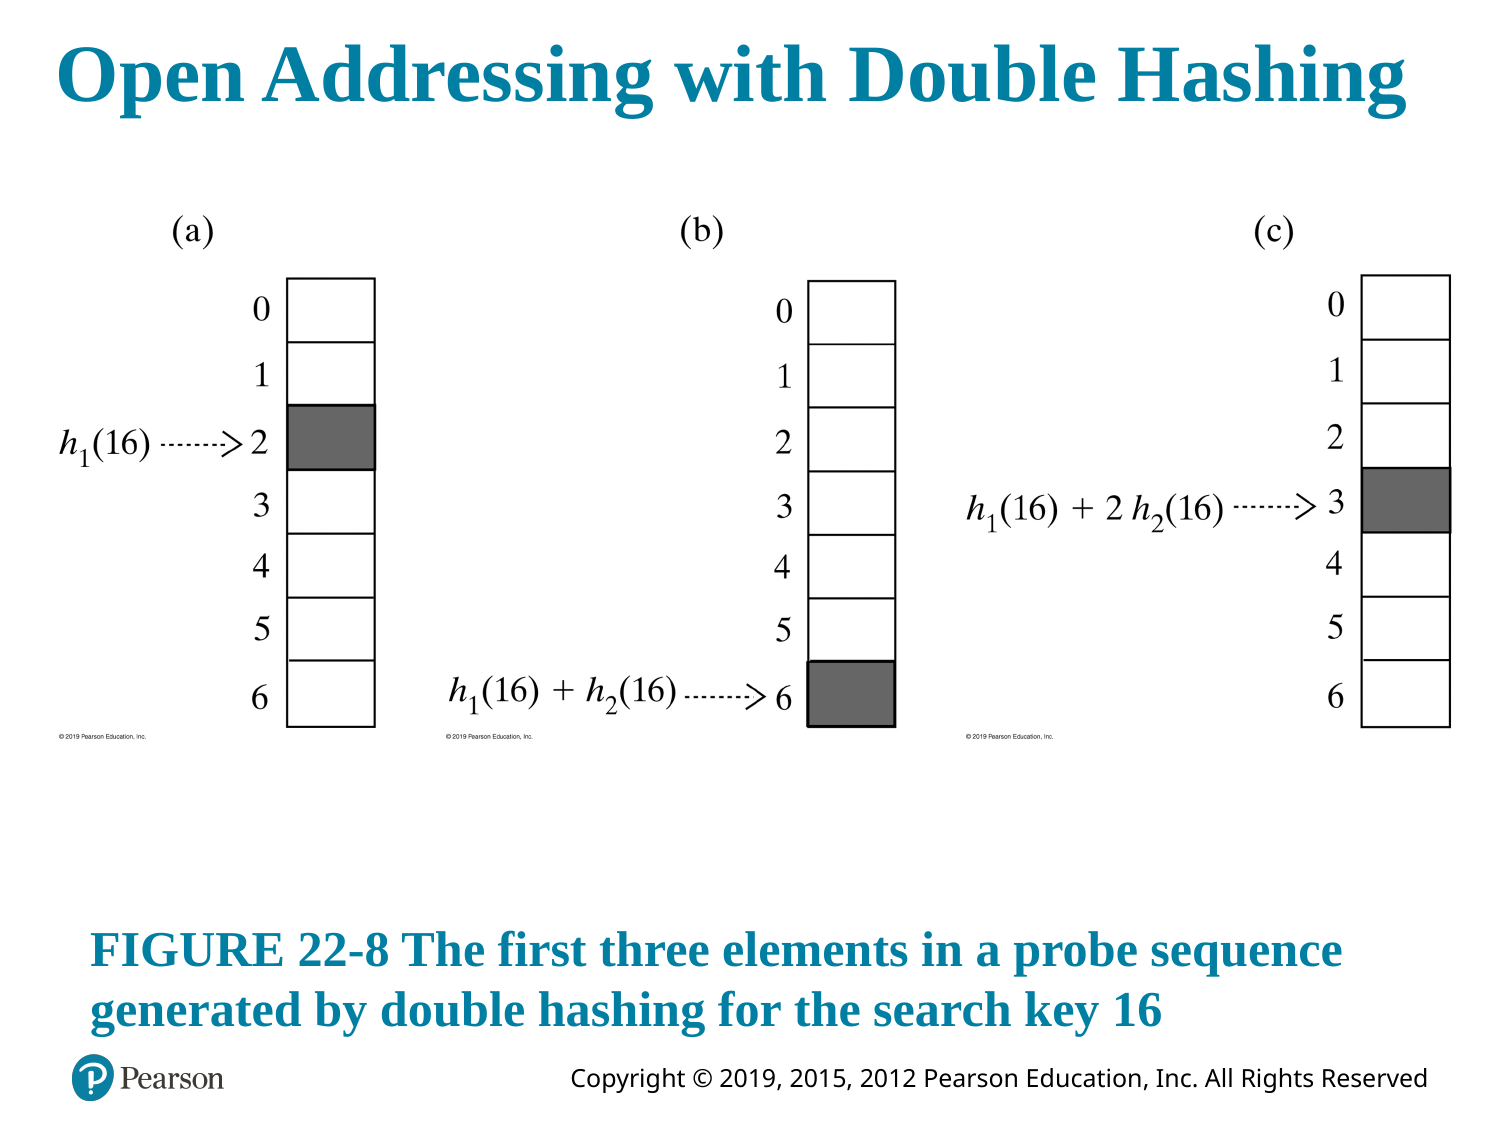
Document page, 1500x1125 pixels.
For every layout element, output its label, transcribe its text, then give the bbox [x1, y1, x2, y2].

picture [55, 211, 379, 742]
picture [98, 1054, 224, 1101]
picture [963, 211, 1454, 742]
picture [443, 211, 899, 742]
title Open Addressing with Double Hashing [40, 0, 1438, 133]
list FIGURE 22-8 The first three elements in a probe sequence generated by double hashing for the search key 16 [74, 901, 1500, 1053]
picture [80, 1063, 106, 1088]
picture [72, 1054, 88, 1070]
picture [72, 1087, 83, 1101]
